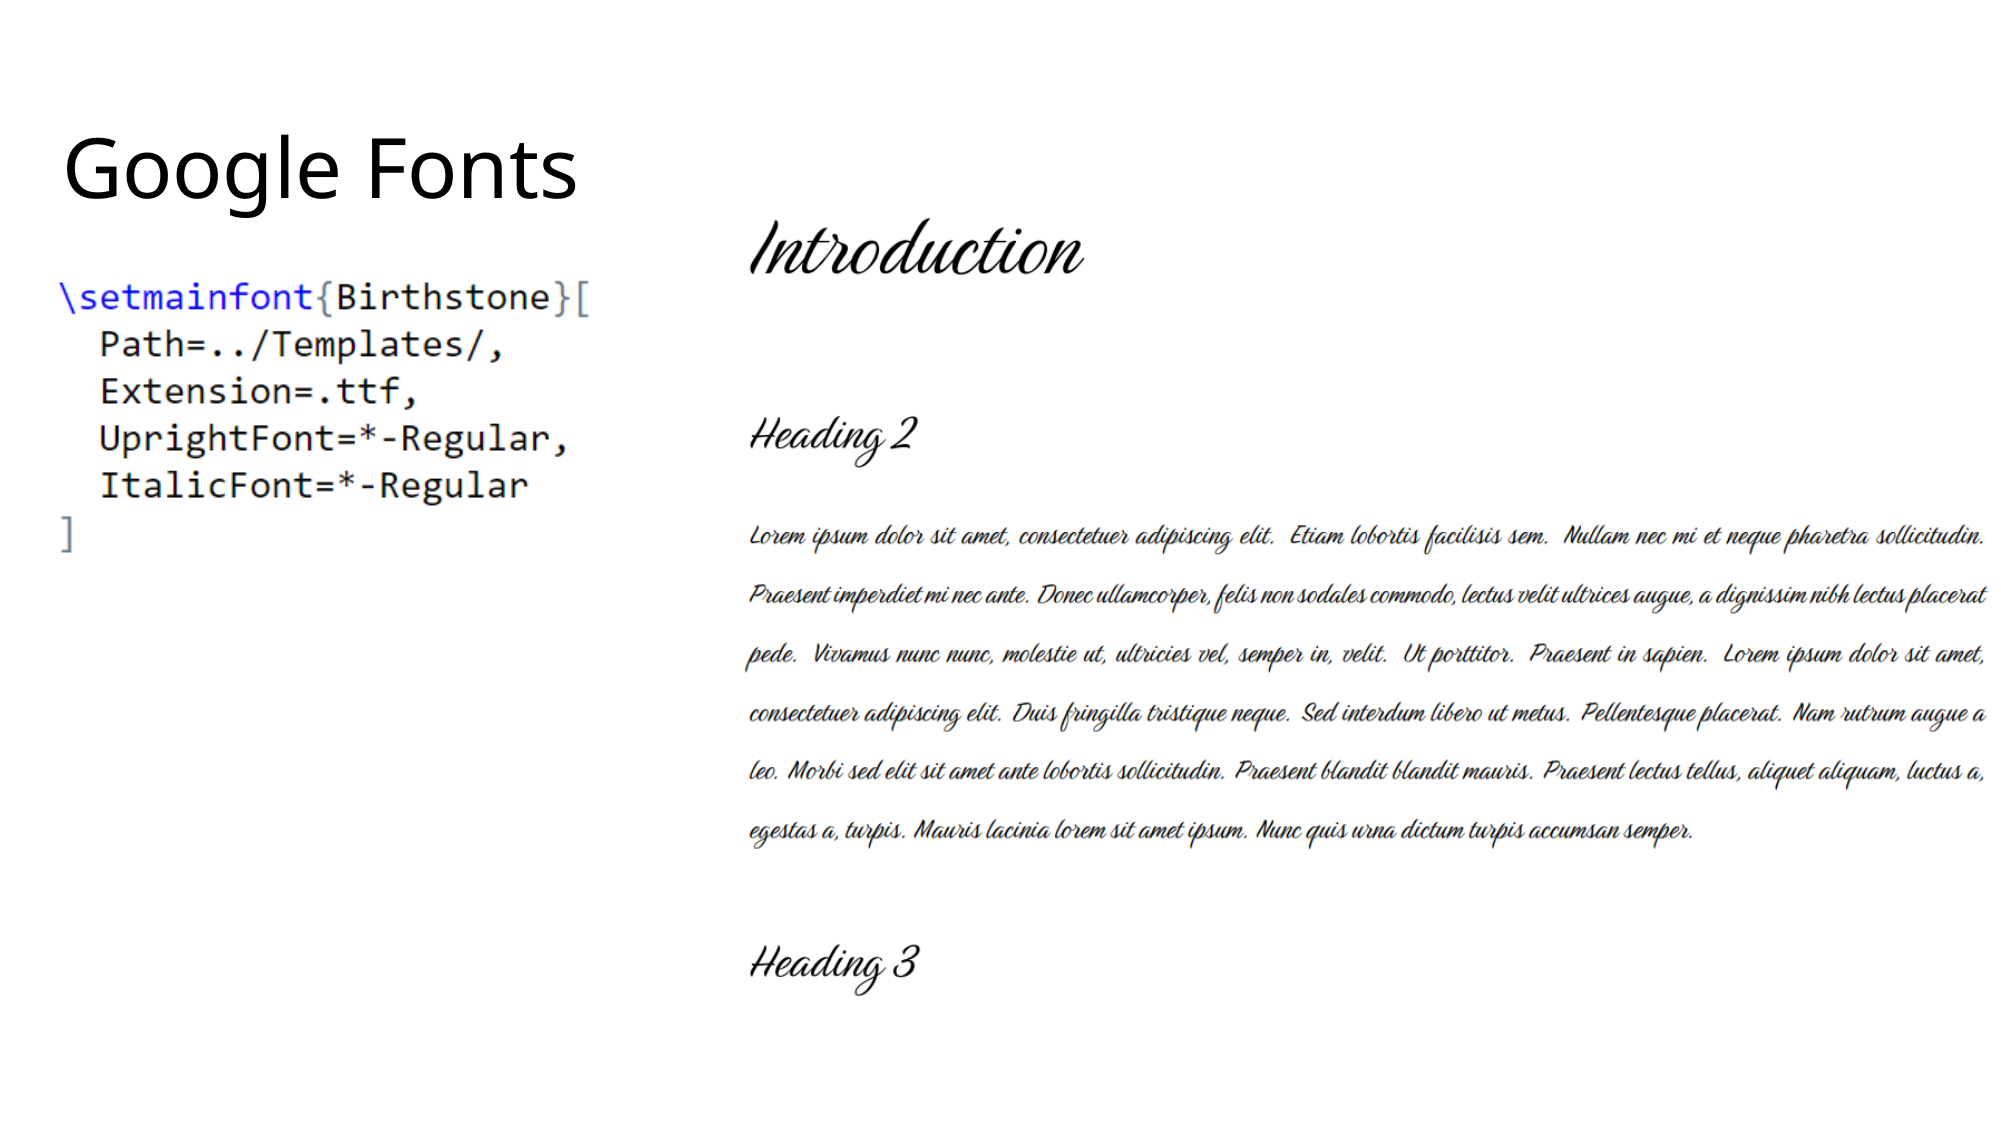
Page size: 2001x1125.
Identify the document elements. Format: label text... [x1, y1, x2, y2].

picture [46, 134, 2000, 1026]
text_box Google Fonts [47, 108, 597, 223]
